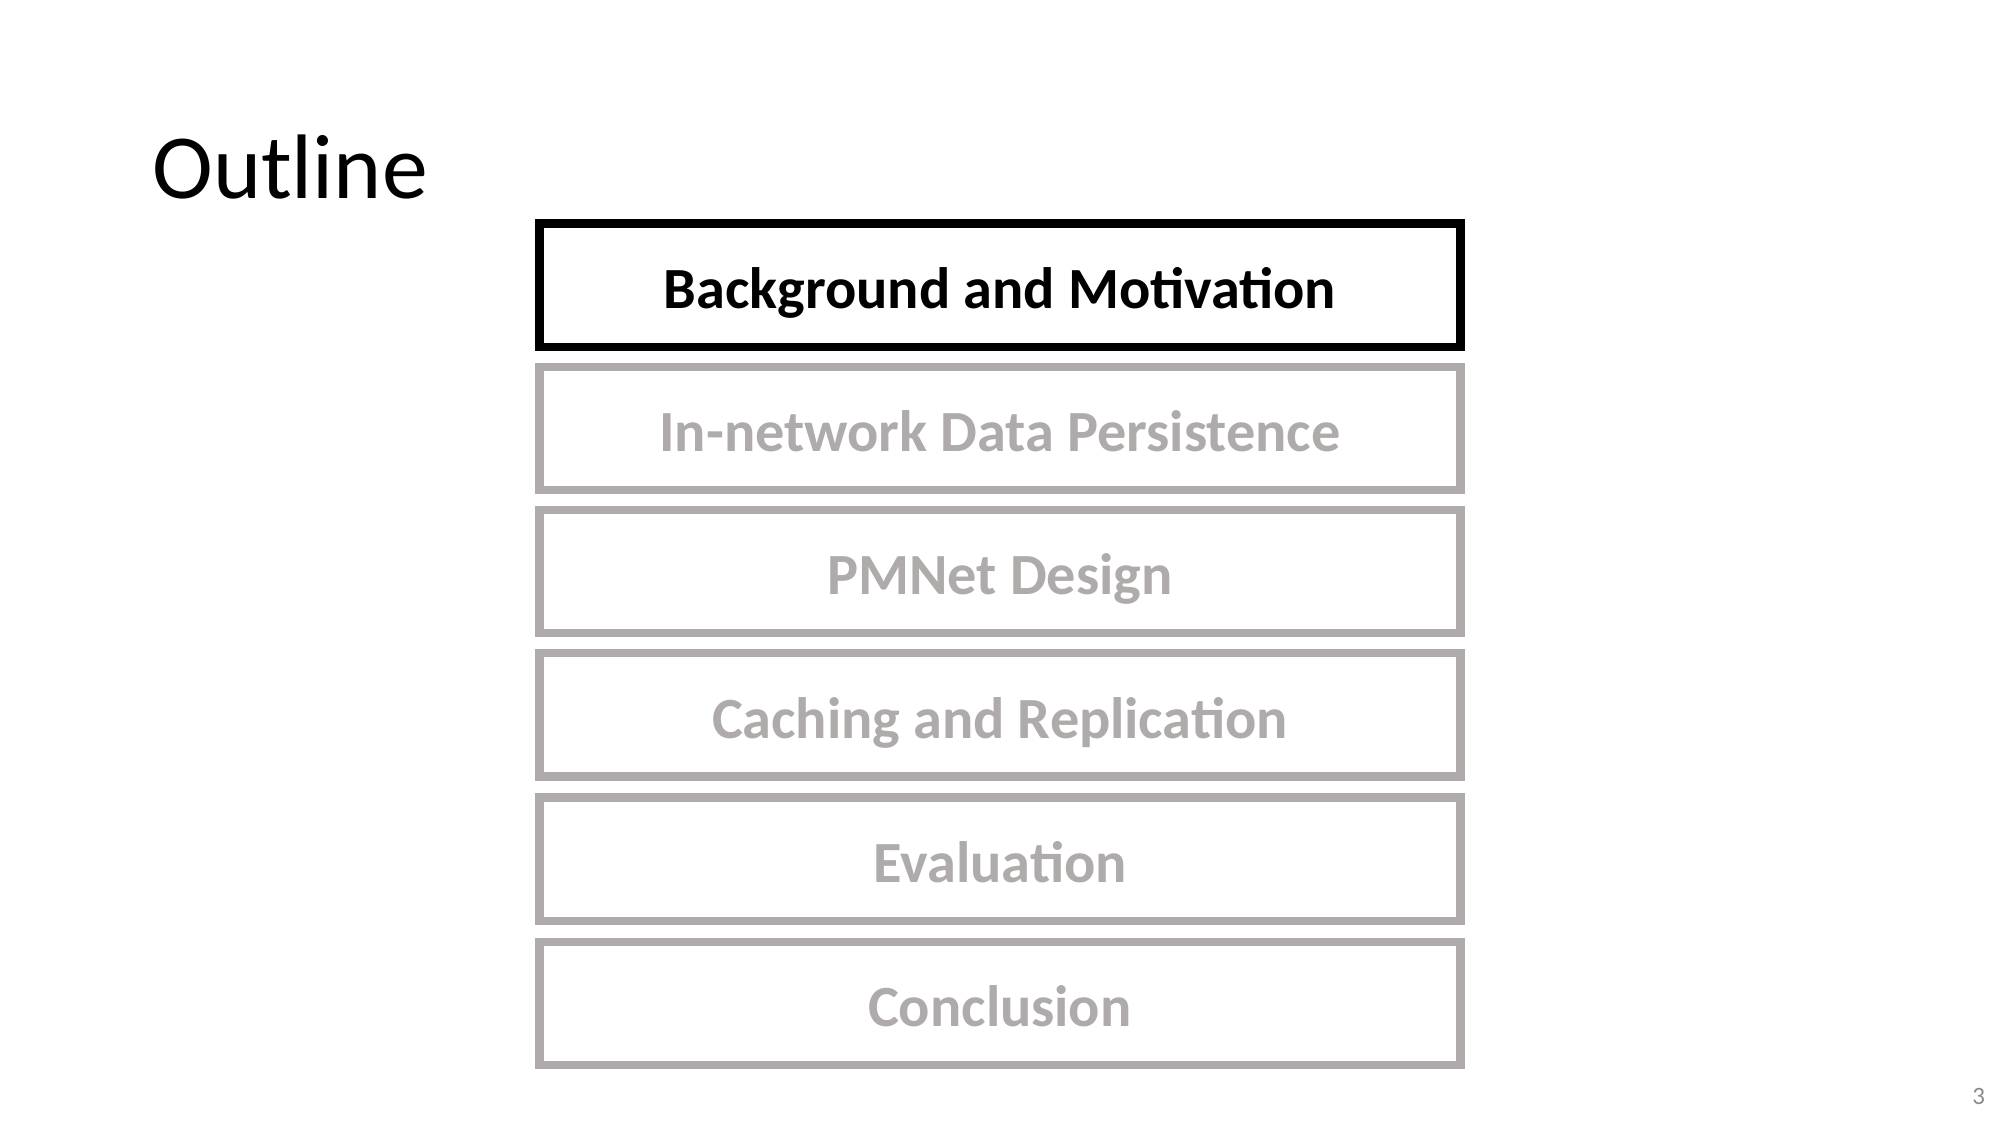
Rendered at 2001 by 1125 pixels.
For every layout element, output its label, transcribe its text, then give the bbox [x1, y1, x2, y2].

text_box Conclusion [538, 941, 1462, 1066]
text_box In-network Data Persistence [538, 366, 1462, 491]
text_box Caching and Replication [538, 652, 1462, 777]
title Outline [137, 59, 1863, 278]
text_box Evaluation [538, 796, 1462, 922]
slide_number 3 [1550, 1065, 2000, 1125]
text_box Background and Motivation [538, 222, 1462, 348]
text_box PMNet Design [538, 509, 1462, 634]
